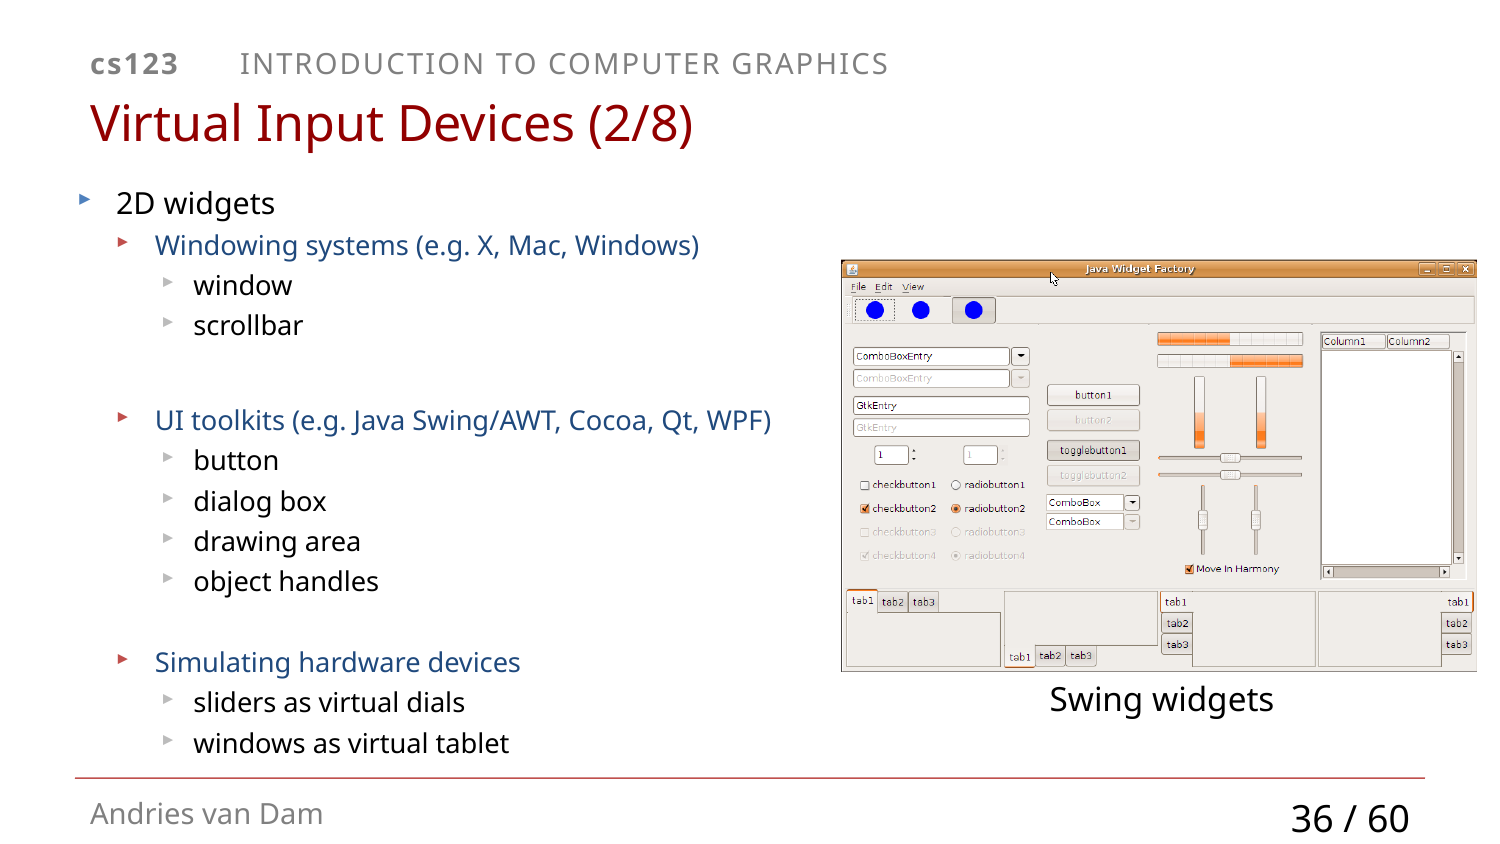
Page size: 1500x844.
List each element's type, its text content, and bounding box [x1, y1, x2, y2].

text_box Swing widgets [1034, 685, 1290, 726]
title Virtual Input Devices (2/8) [75, 84, 1425, 160]
picture [840, 259, 1477, 672]
list 2D widgets Windowing systems (e.g. X, Mac, Windows) window scrollbar UI toolkits (e.g. Java Swing/AWT, Cocoa, Qt, WPF) button dialog box drawing area object handles Simulating hardware devices sliders as virtual dials windows as virtual tablet [62, 176, 1413, 767]
